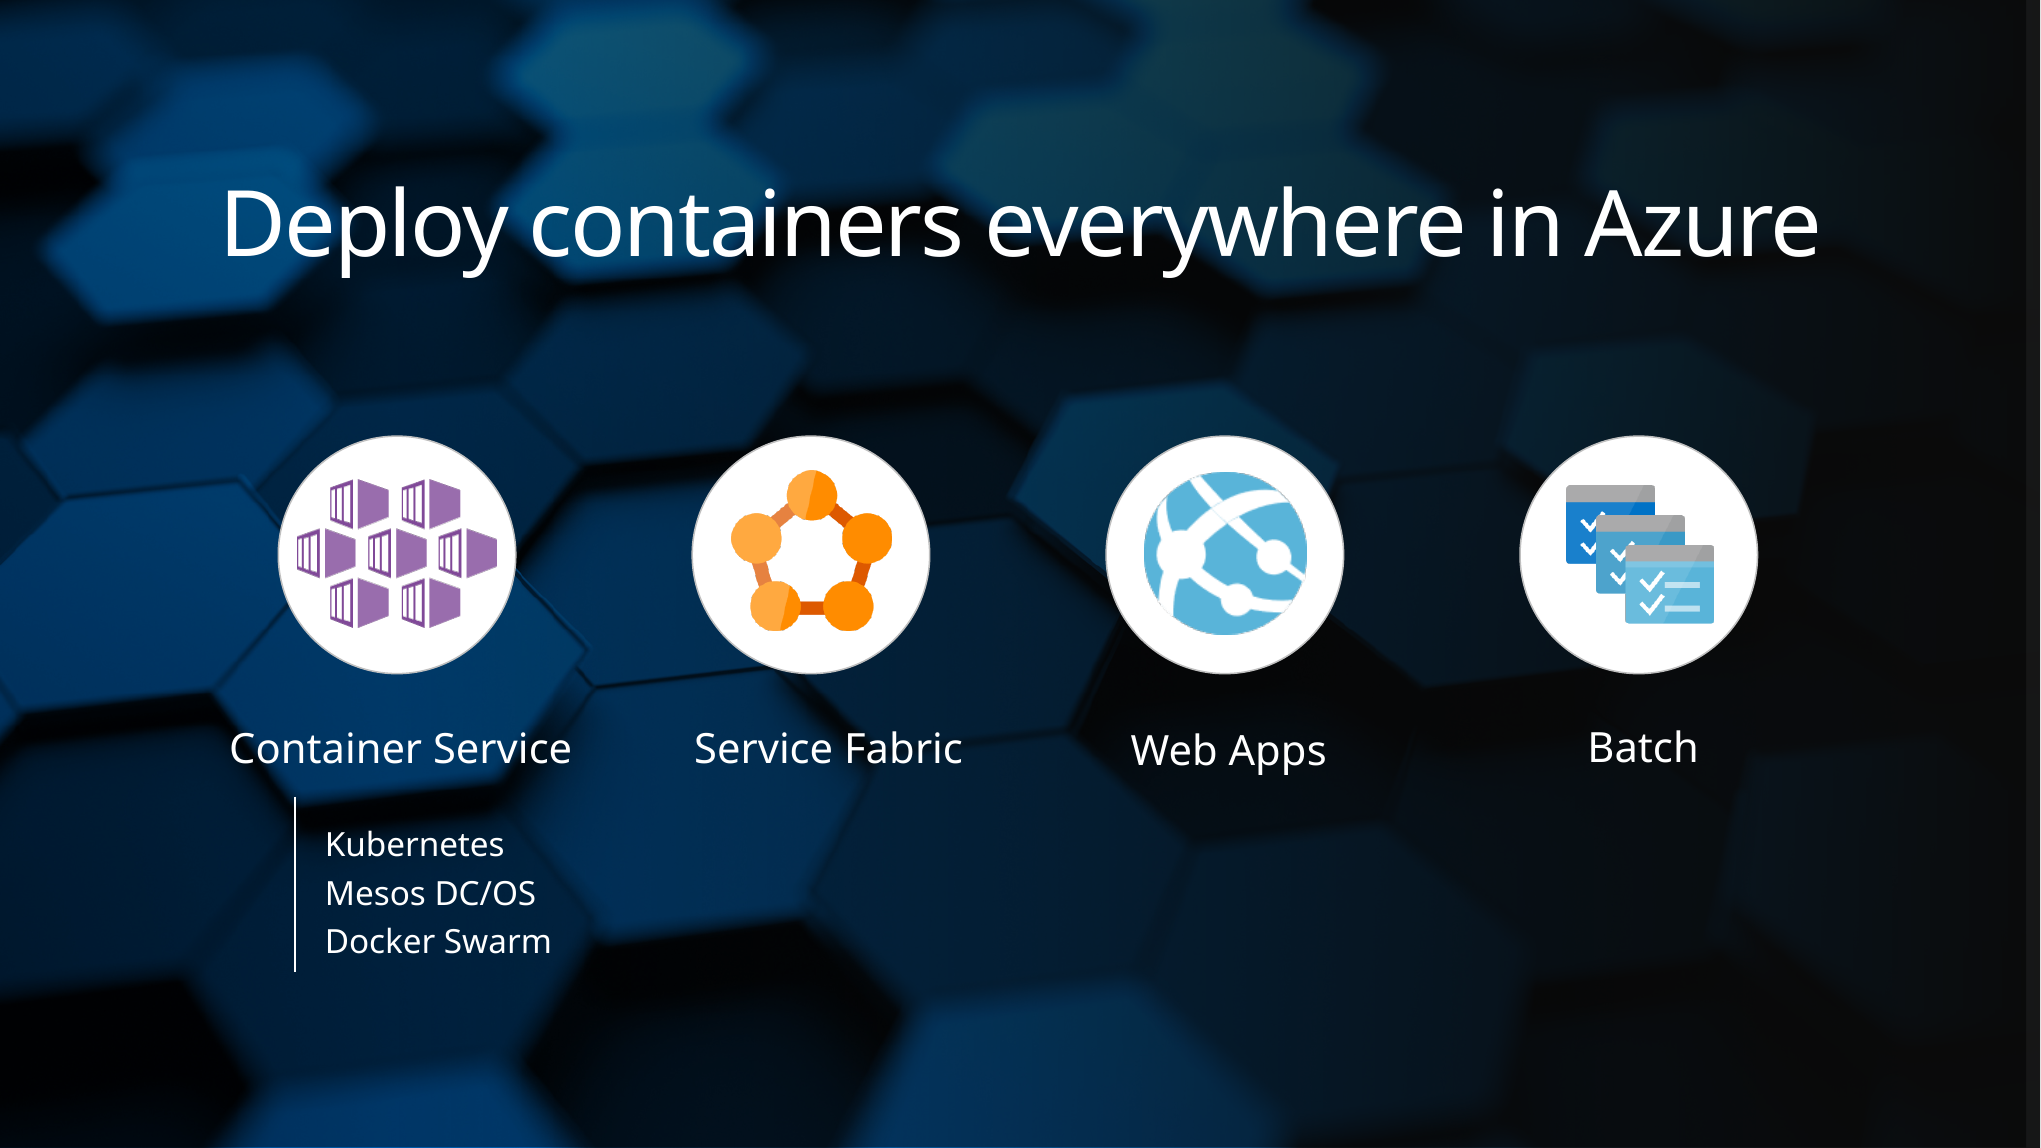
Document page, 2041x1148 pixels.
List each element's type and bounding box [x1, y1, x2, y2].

picture [0, 0, 2040, 1148]
text_box [165, 697, 1872, 797]
